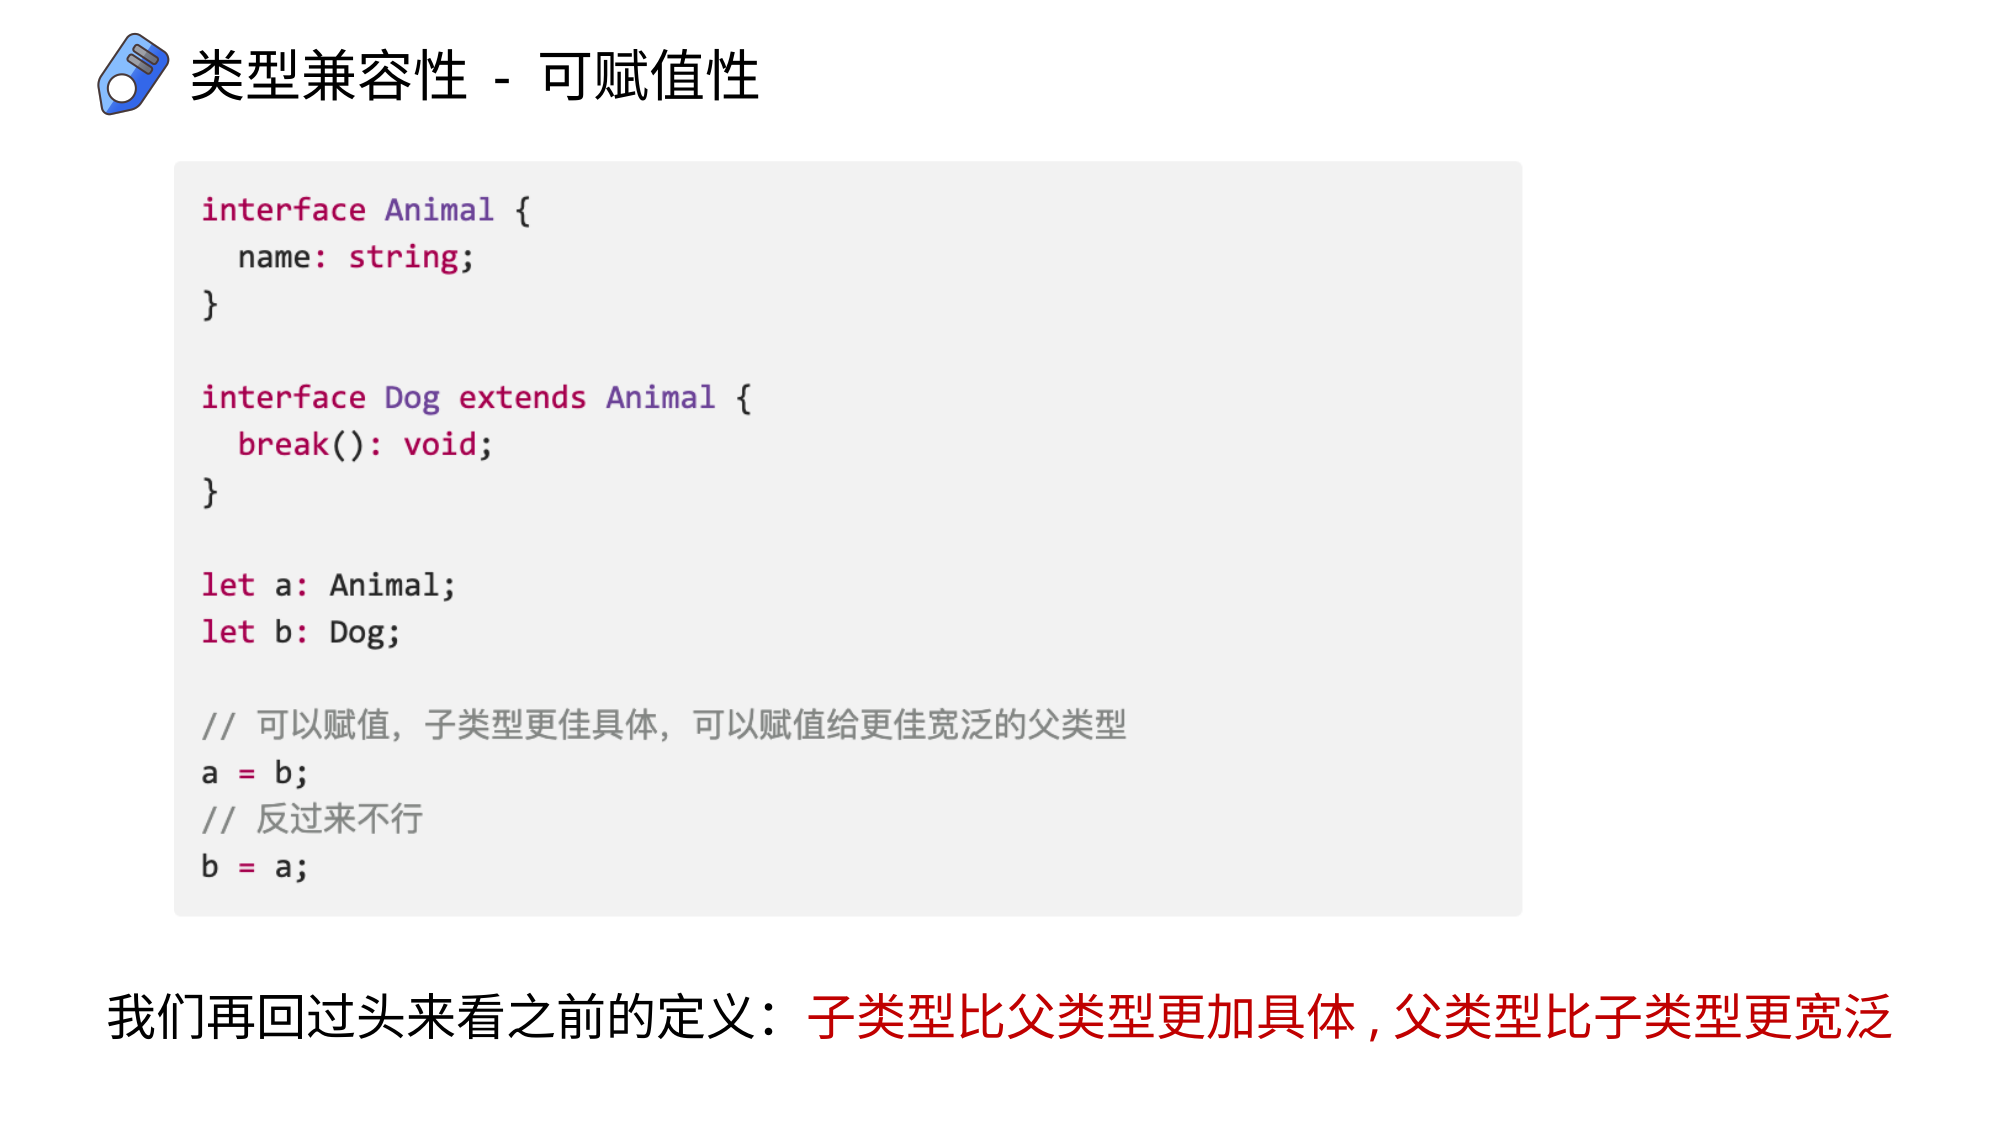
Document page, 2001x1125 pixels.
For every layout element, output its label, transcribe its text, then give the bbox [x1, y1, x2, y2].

text_box 我们再回过头来看之前的定义：子类型比父类型更加具体,父类型比子类型更宽泛 [91, 978, 1909, 1053]
title 类型兼容性 - 可赋值性 [175, 40, 1244, 116]
picture [174, 149, 1525, 924]
picture [91, 32, 175, 116]
